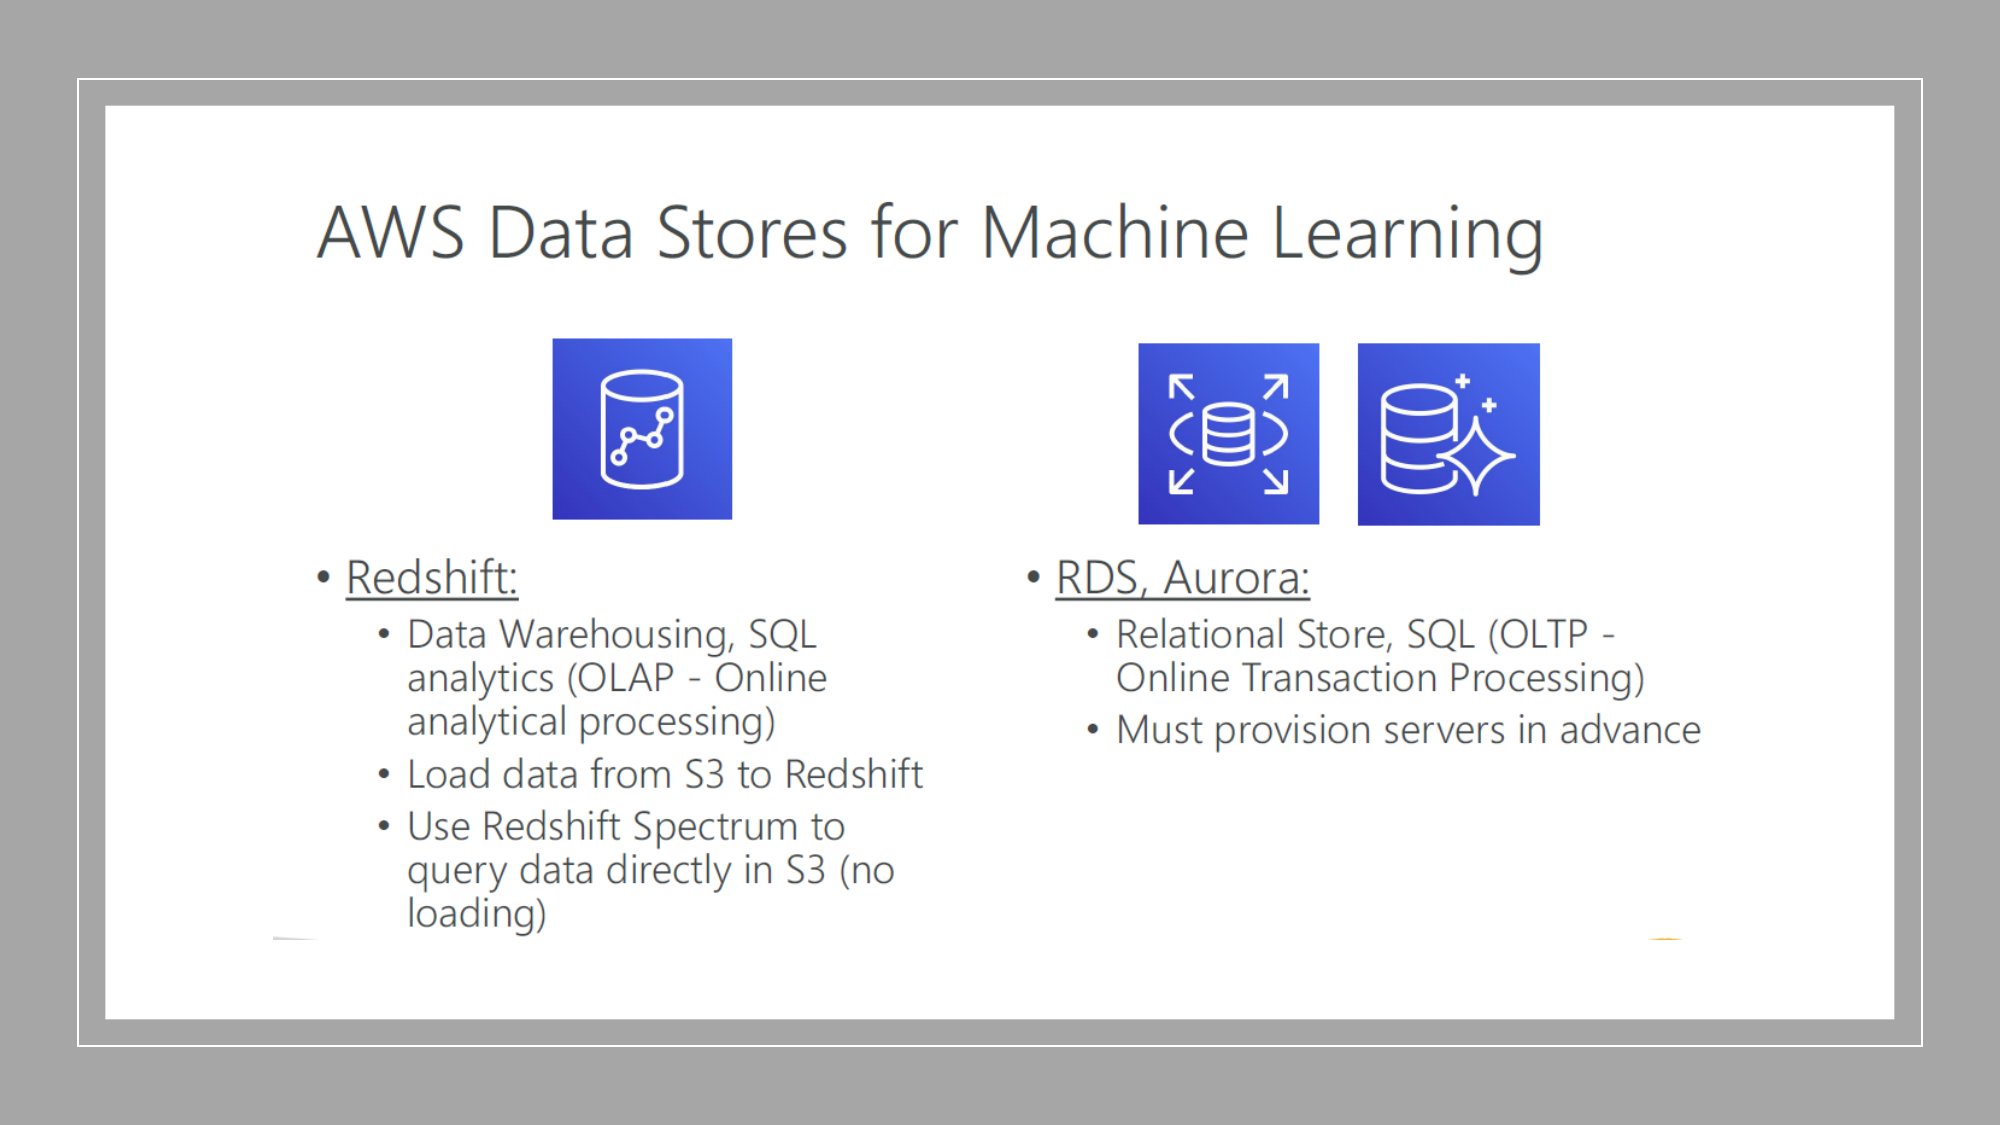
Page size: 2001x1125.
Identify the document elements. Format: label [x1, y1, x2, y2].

text_box [0, 0, 2000, 1125]
text_box [77, 78, 1923, 1047]
text_box [104, 104, 1895, 1020]
picture [273, 184, 1727, 940]
